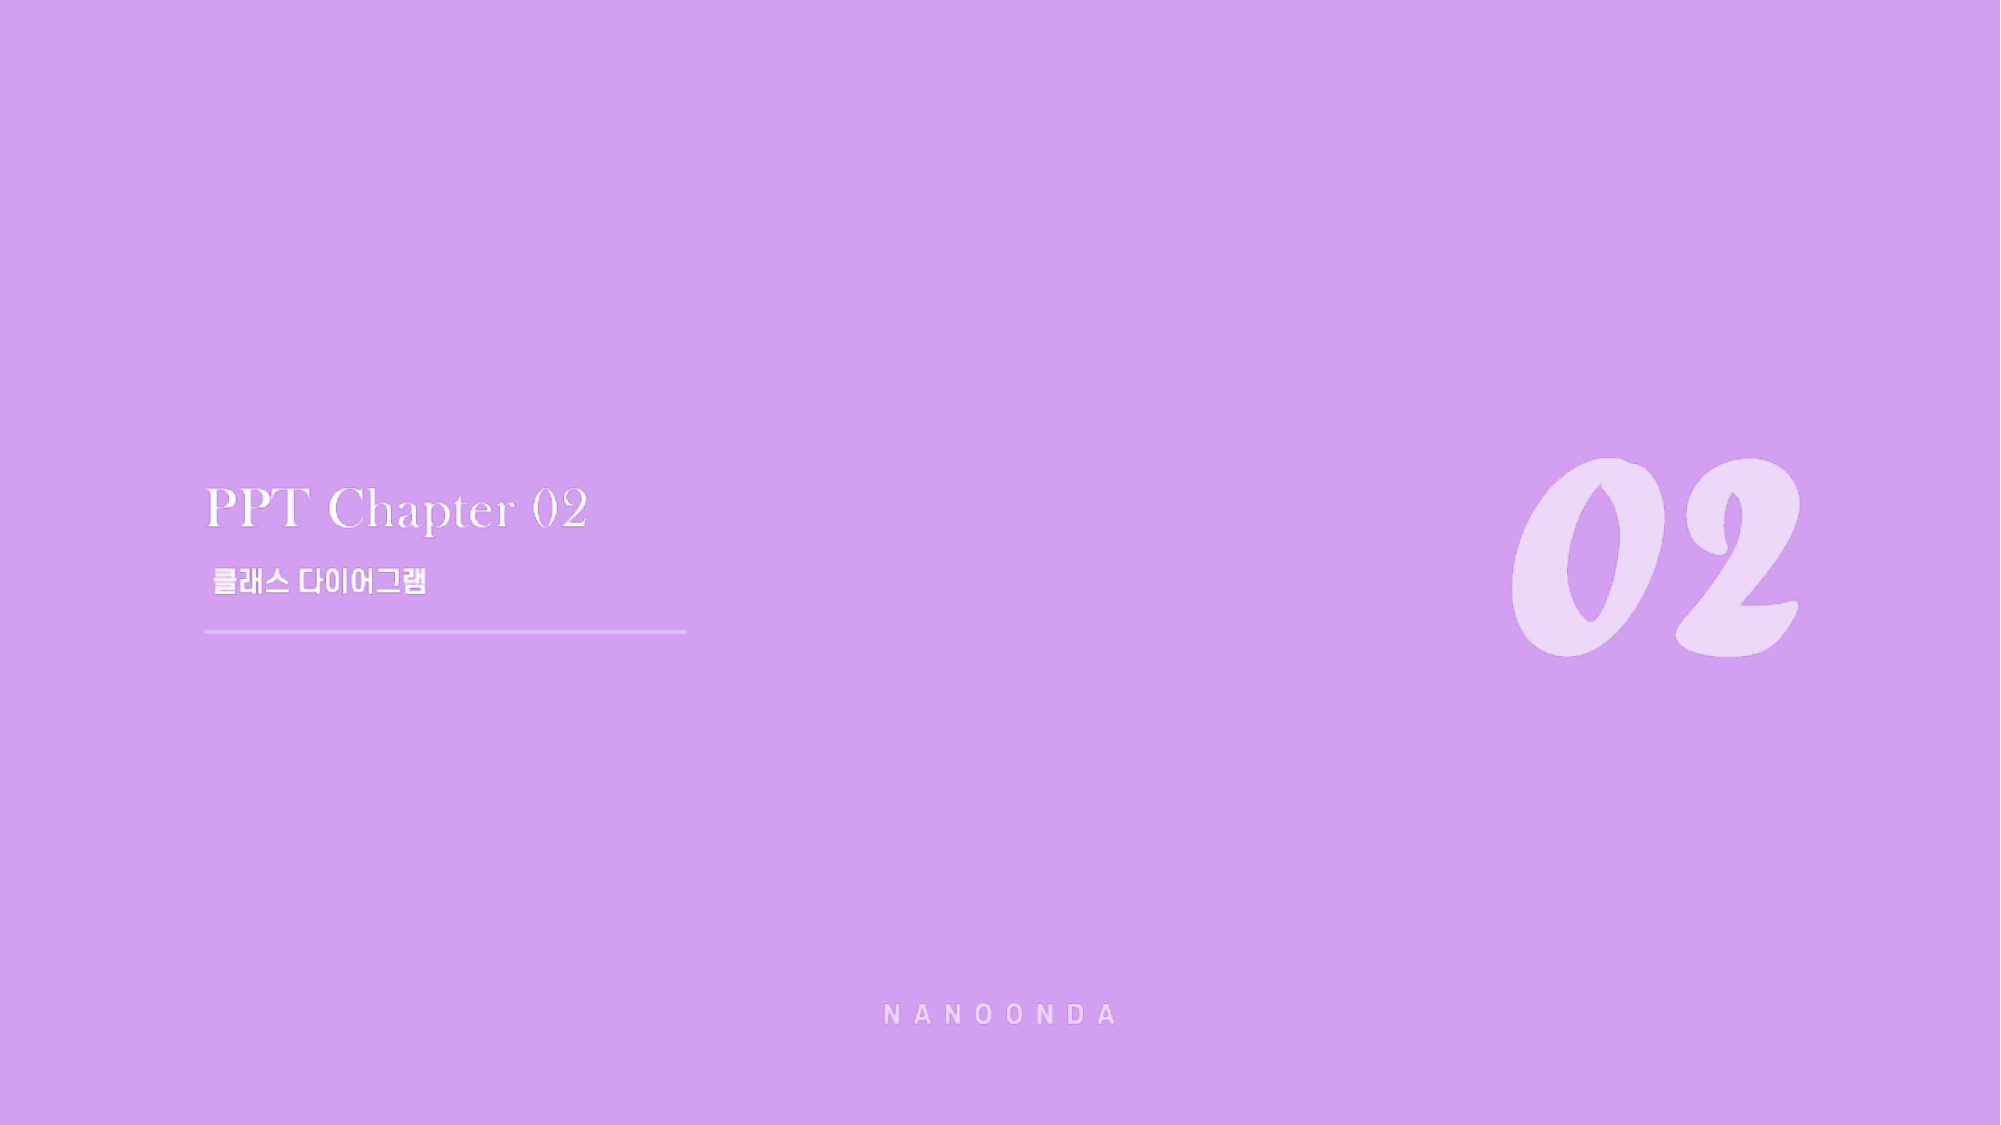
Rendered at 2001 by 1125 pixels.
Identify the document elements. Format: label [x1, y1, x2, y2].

text_box [204, 628, 687, 634]
picture [196, 468, 614, 613]
picture [773, 992, 1126, 1042]
picture [1294, 348, 1938, 851]
